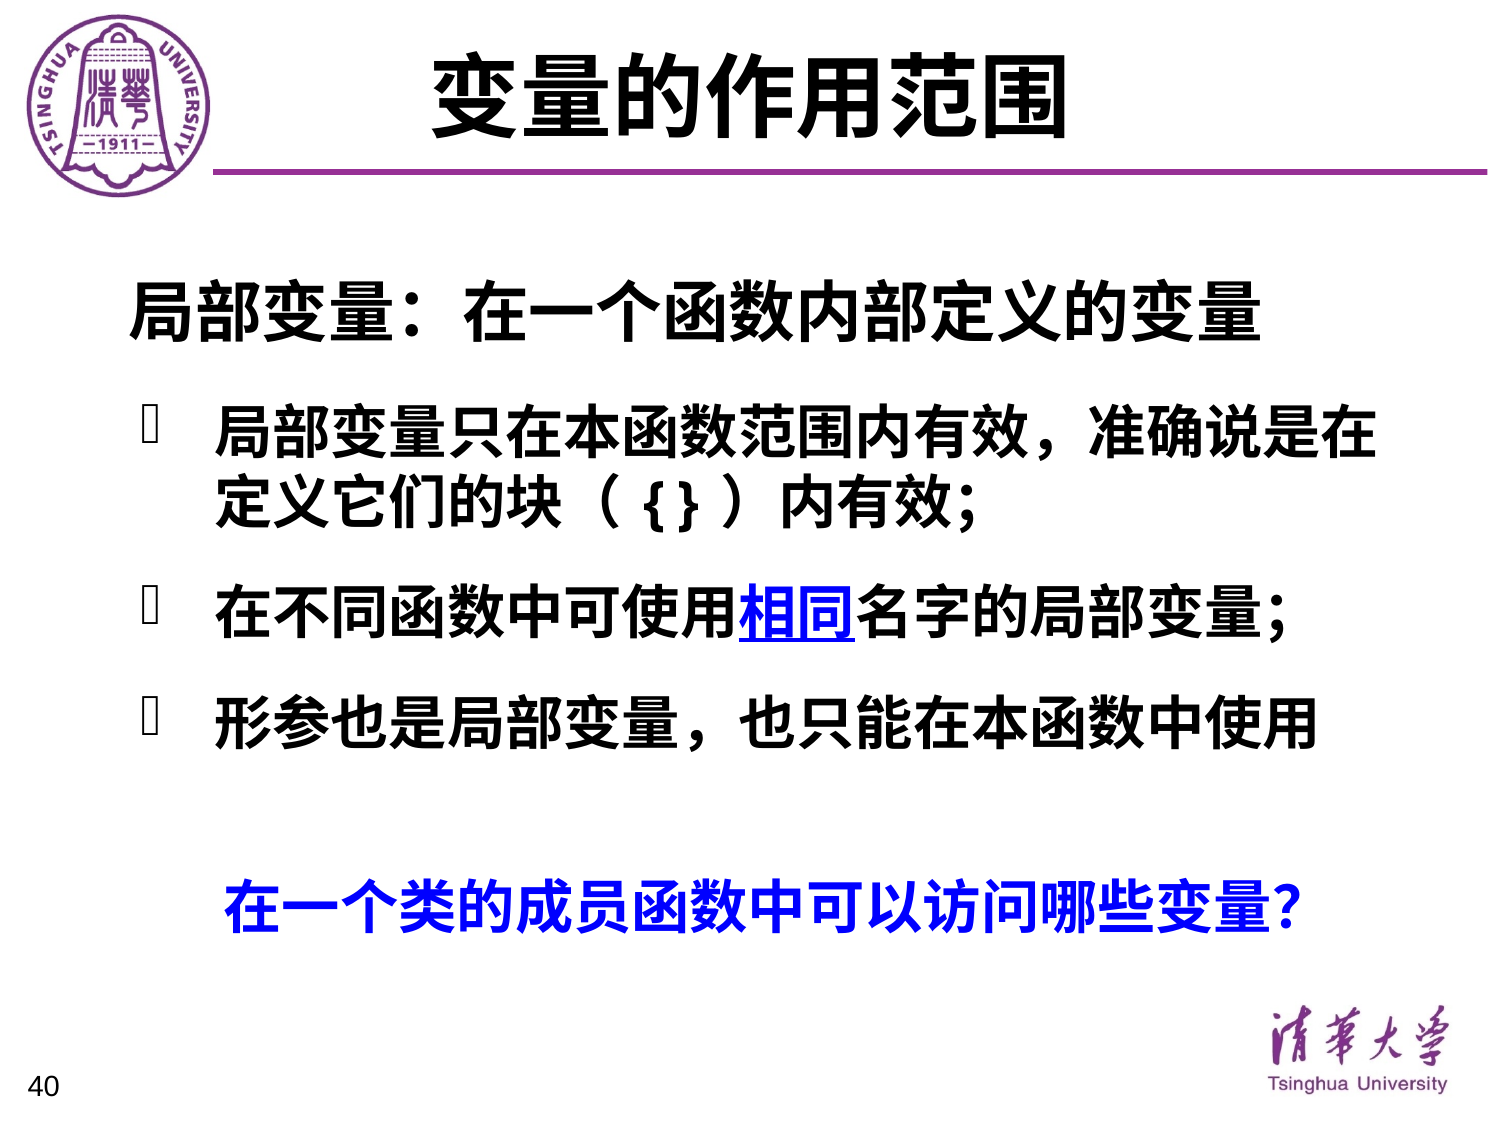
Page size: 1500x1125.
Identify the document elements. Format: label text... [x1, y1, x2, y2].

picture [24, 151, 213, 200]
text_box 在一个类的成员函数中可以访问哪些变量？ [208, 862, 1346, 948]
footer 40 [12, 1059, 176, 1125]
picture [1262, 999, 1454, 1101]
text_box 局部变量：在一个函数内部定义的变量 局部变量只在本函数范围内有效，准确说是在定义它们的块（{}）内有效； 在不同函数中可使用相同名字的局部变量； 形参也是局部变量，也只能在本函数中使用 [96, 262, 1428, 764]
title 变量的作用范围 [24, 37, 1476, 151]
picture [24, 12, 213, 37]
